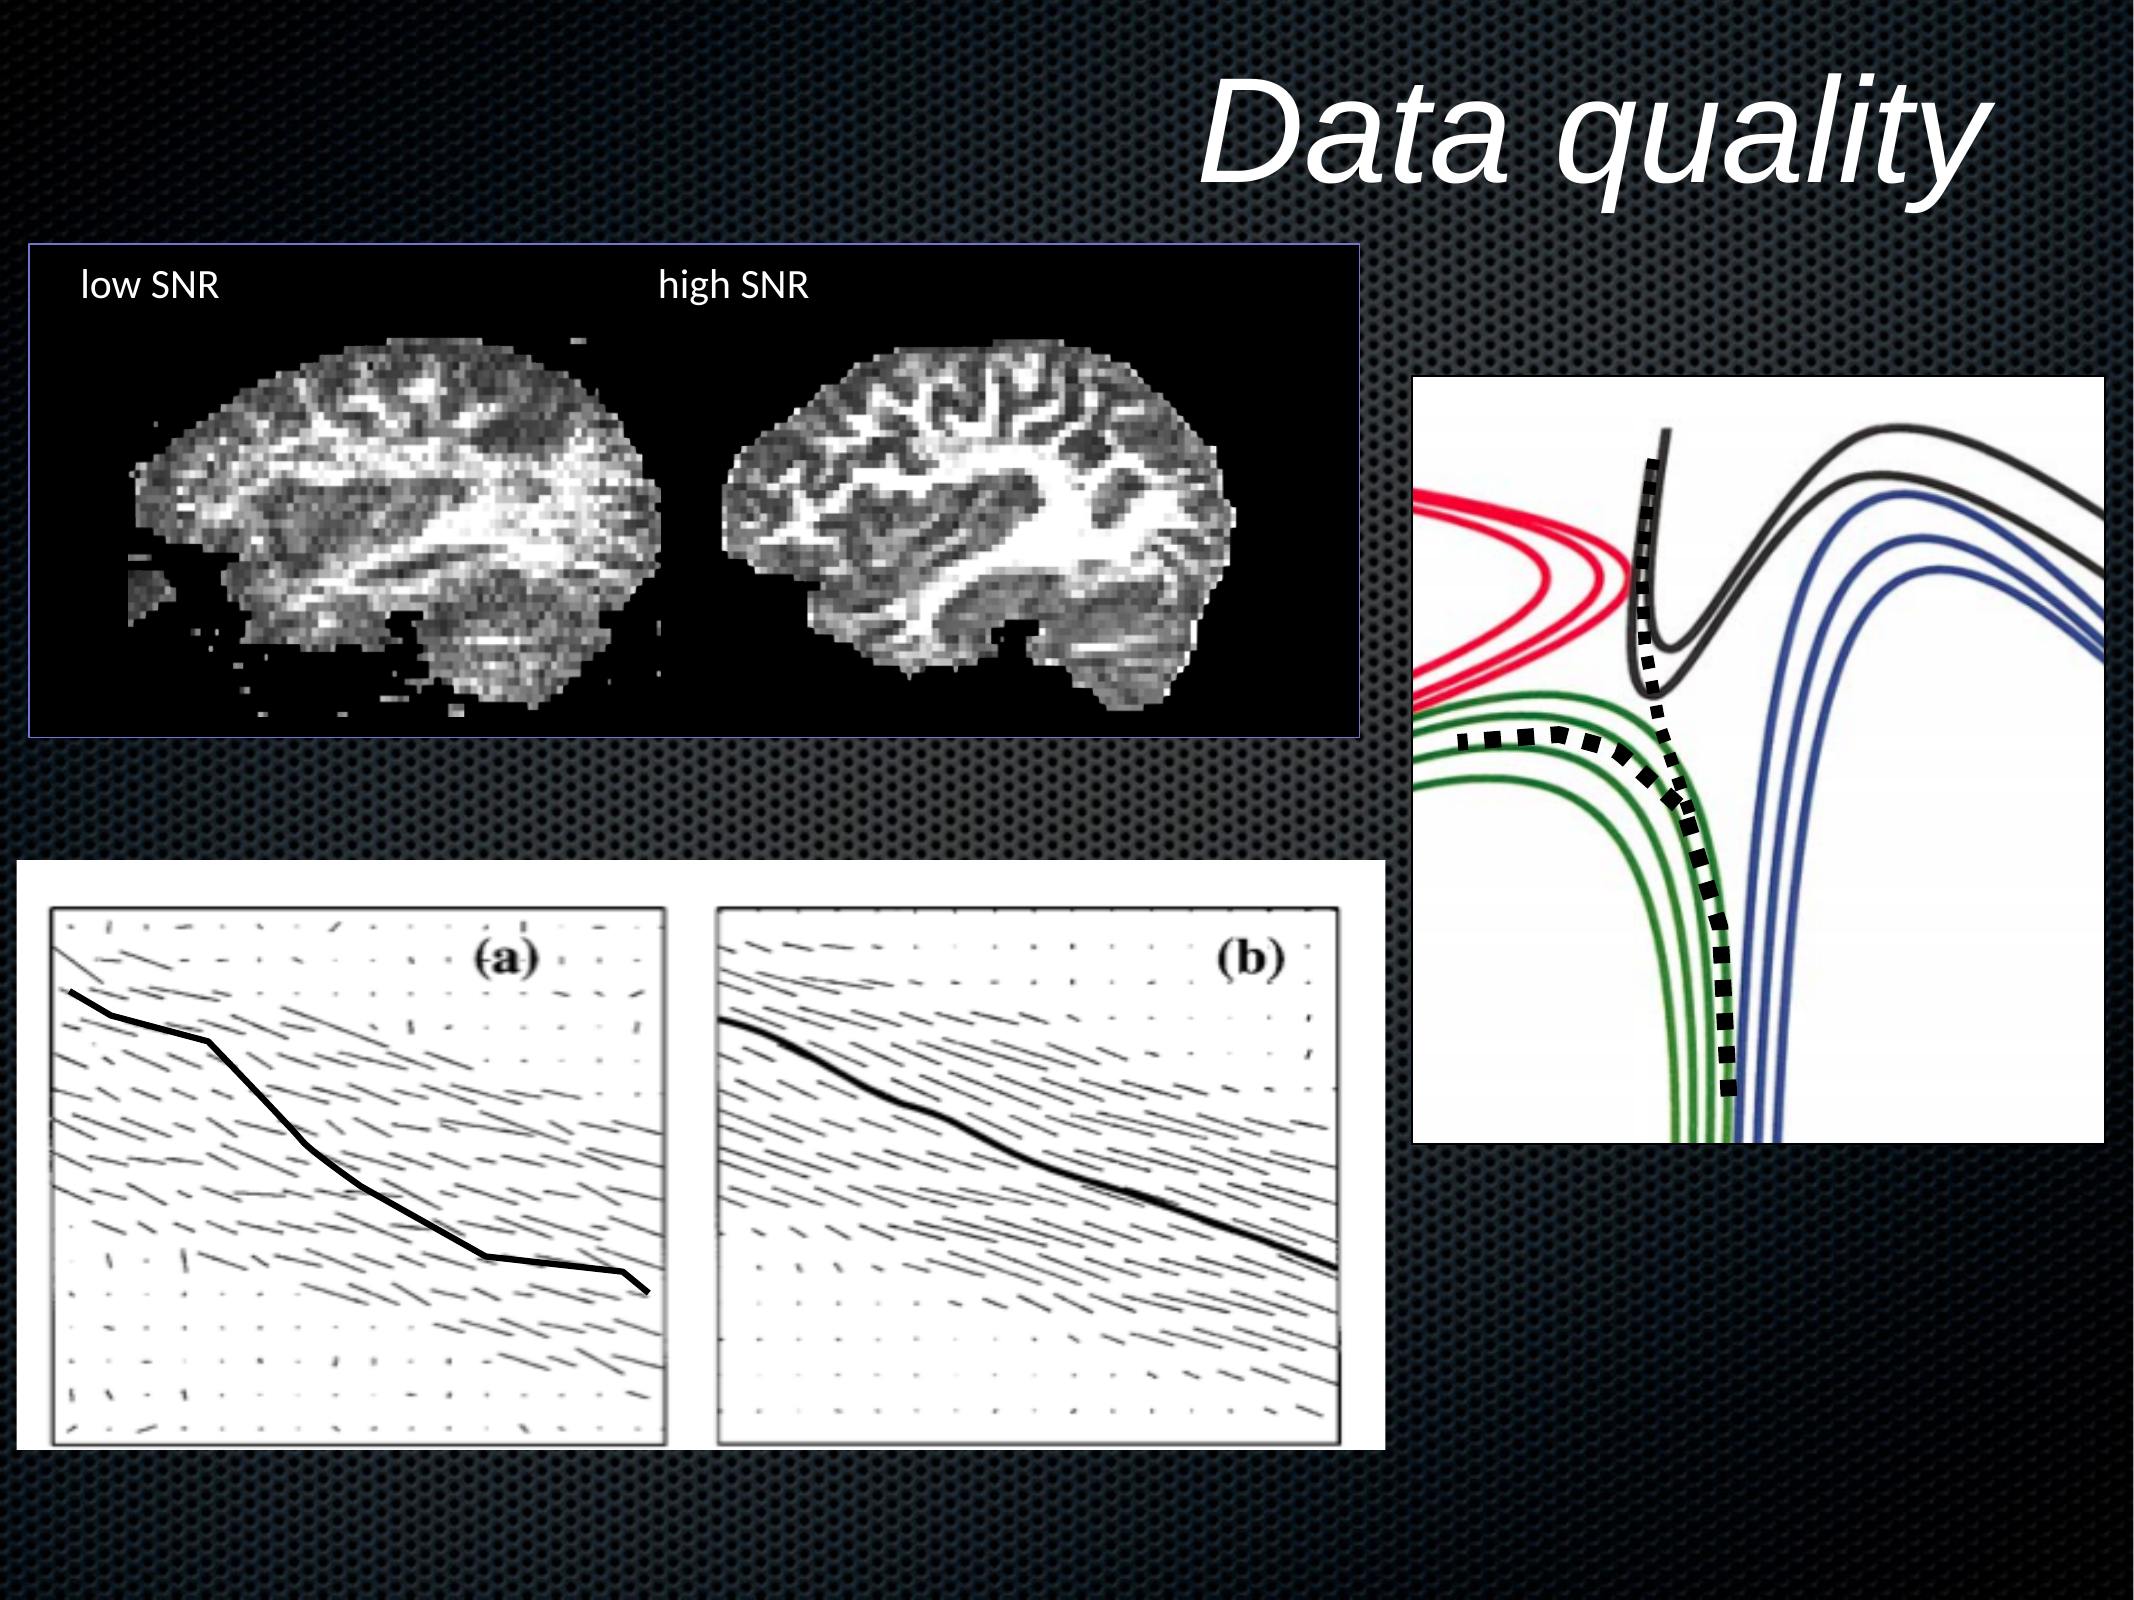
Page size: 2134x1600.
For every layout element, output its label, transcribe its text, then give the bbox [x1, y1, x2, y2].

picture [0, 0, 2134, 1600]
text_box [1412, 374, 2105, 1144]
text_box Data quality [924, 24, 2005, 220]
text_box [16, 860, 1386, 1451]
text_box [28, 243, 1360, 738]
